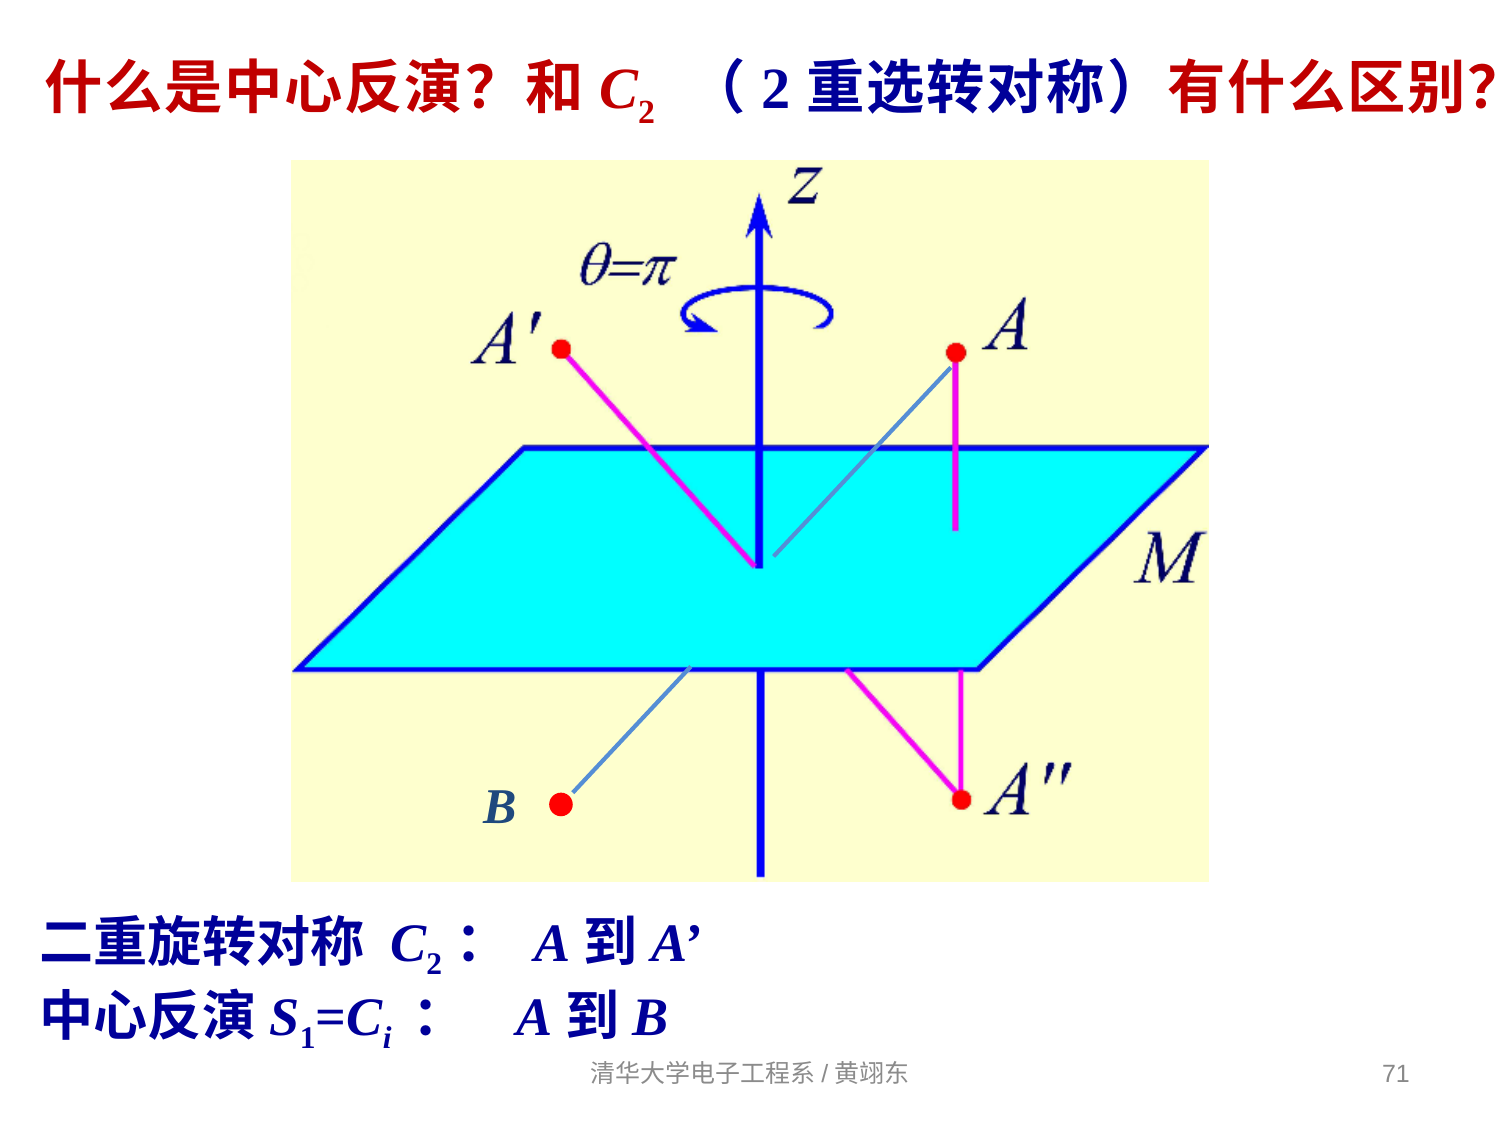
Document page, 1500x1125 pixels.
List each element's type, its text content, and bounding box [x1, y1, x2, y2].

text_box 什么是中心反演？和C2 （2重选转对称）有什么区别？ [29, 42, 1483, 138]
text_box 二重旋转对称 C2： A到A’ 中心反演S1=Ci ： A到B [24, 899, 717, 1063]
slide_number 71 [1074, 1042, 1425, 1103]
footer 清华大学电子工程系/黄翊东 [512, 1042, 988, 1103]
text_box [291, 160, 1209, 882]
